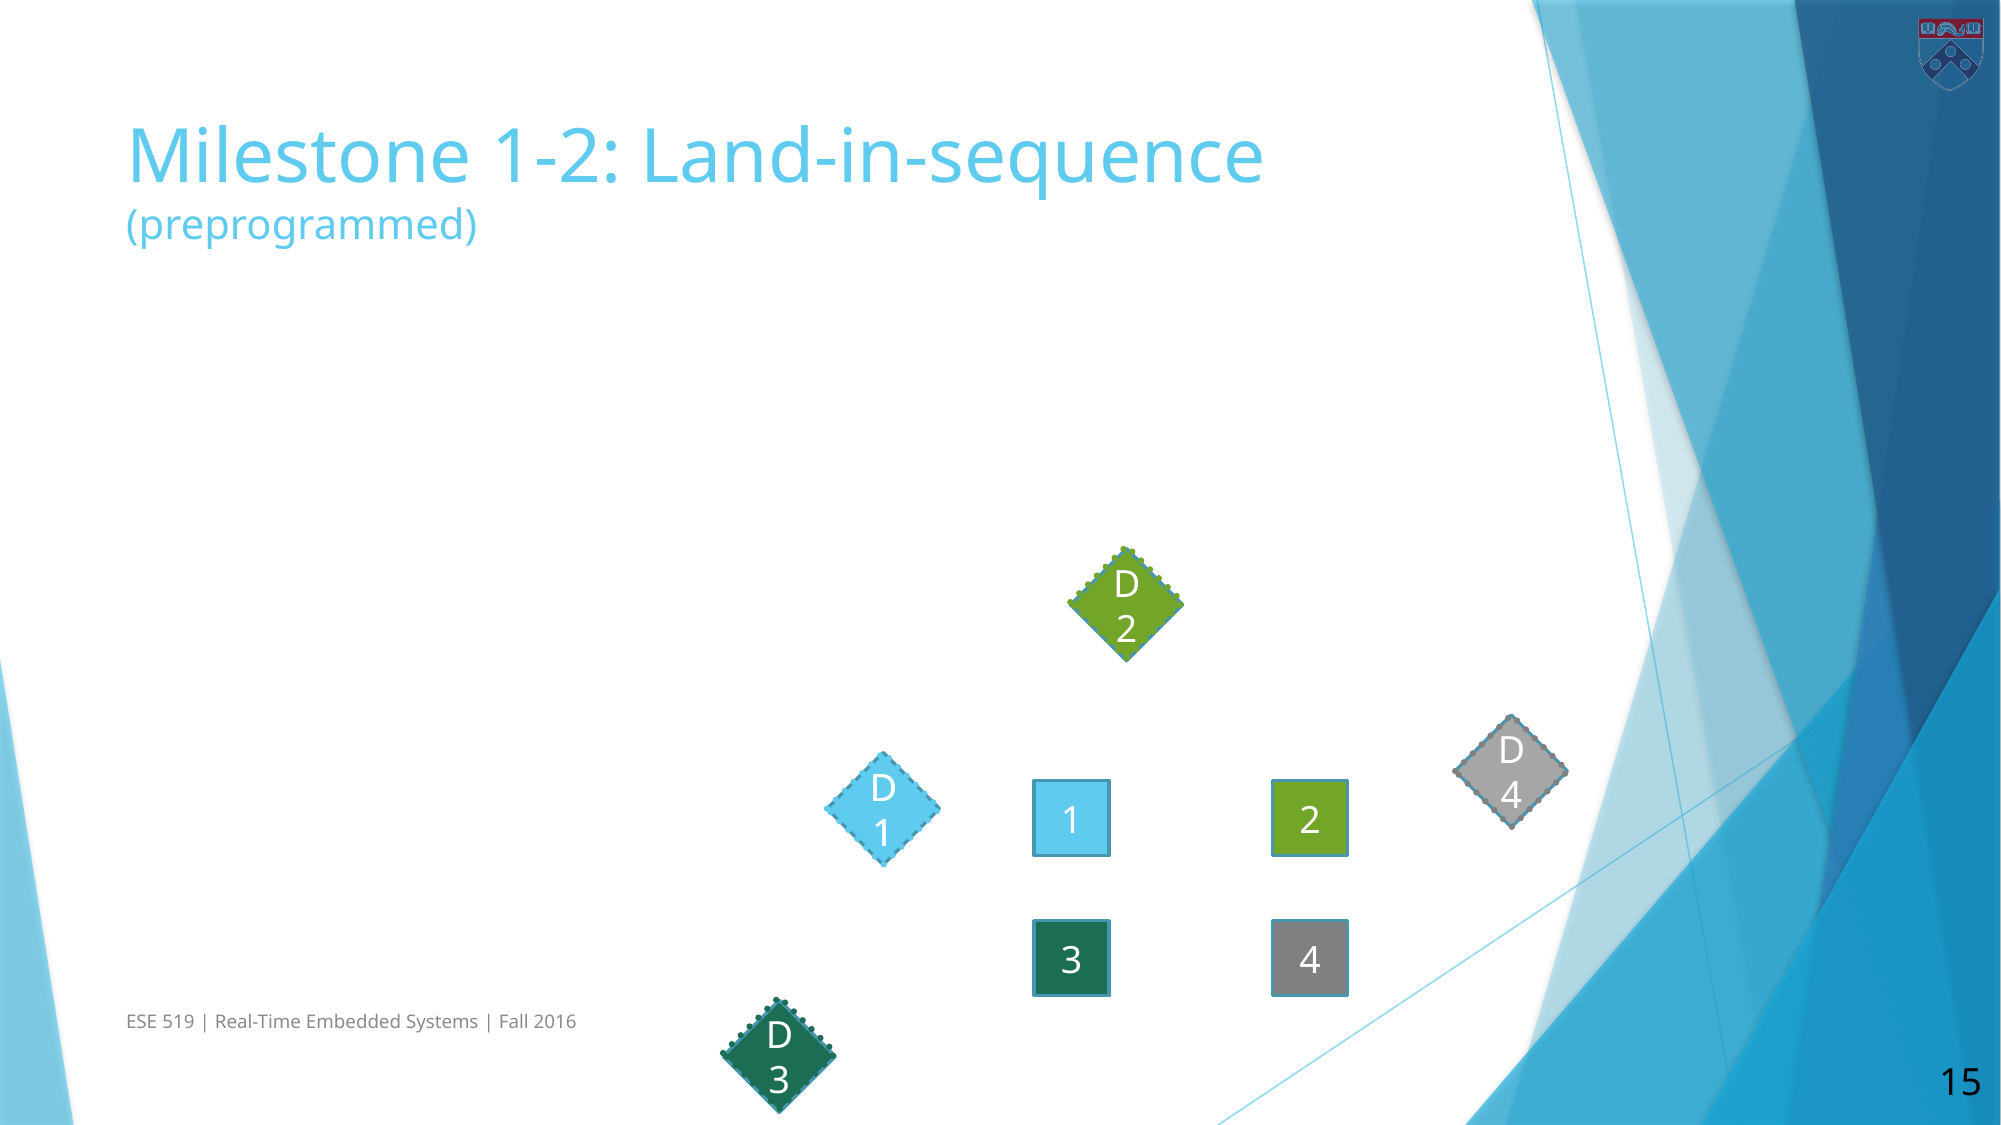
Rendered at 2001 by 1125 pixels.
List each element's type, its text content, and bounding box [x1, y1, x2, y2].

text_box [1069, 545, 1183, 659]
text_box D1 [825, 752, 940, 866]
text_box 15 [1924, 1050, 1997, 1111]
picture [1916, 16, 1985, 93]
text_box [1454, 714, 1568, 828]
text_box [721, 996, 836, 1110]
title Milestone 1-2: Land-in-sequence (preprogrammed) [111, 99, 1614, 317]
text_box 3 [1032, 919, 1111, 997]
text_box D2 [1069, 602, 1184, 663]
text_box 4 [1271, 919, 1349, 997]
text_box 1 [1032, 779, 1111, 857]
footer ESE 519 | Real-Time Embedded Systems | Fall 2016 [111, 991, 1145, 1051]
text_box D3 [721, 1054, 837, 1114]
text_box 2 [1271, 779, 1349, 857]
